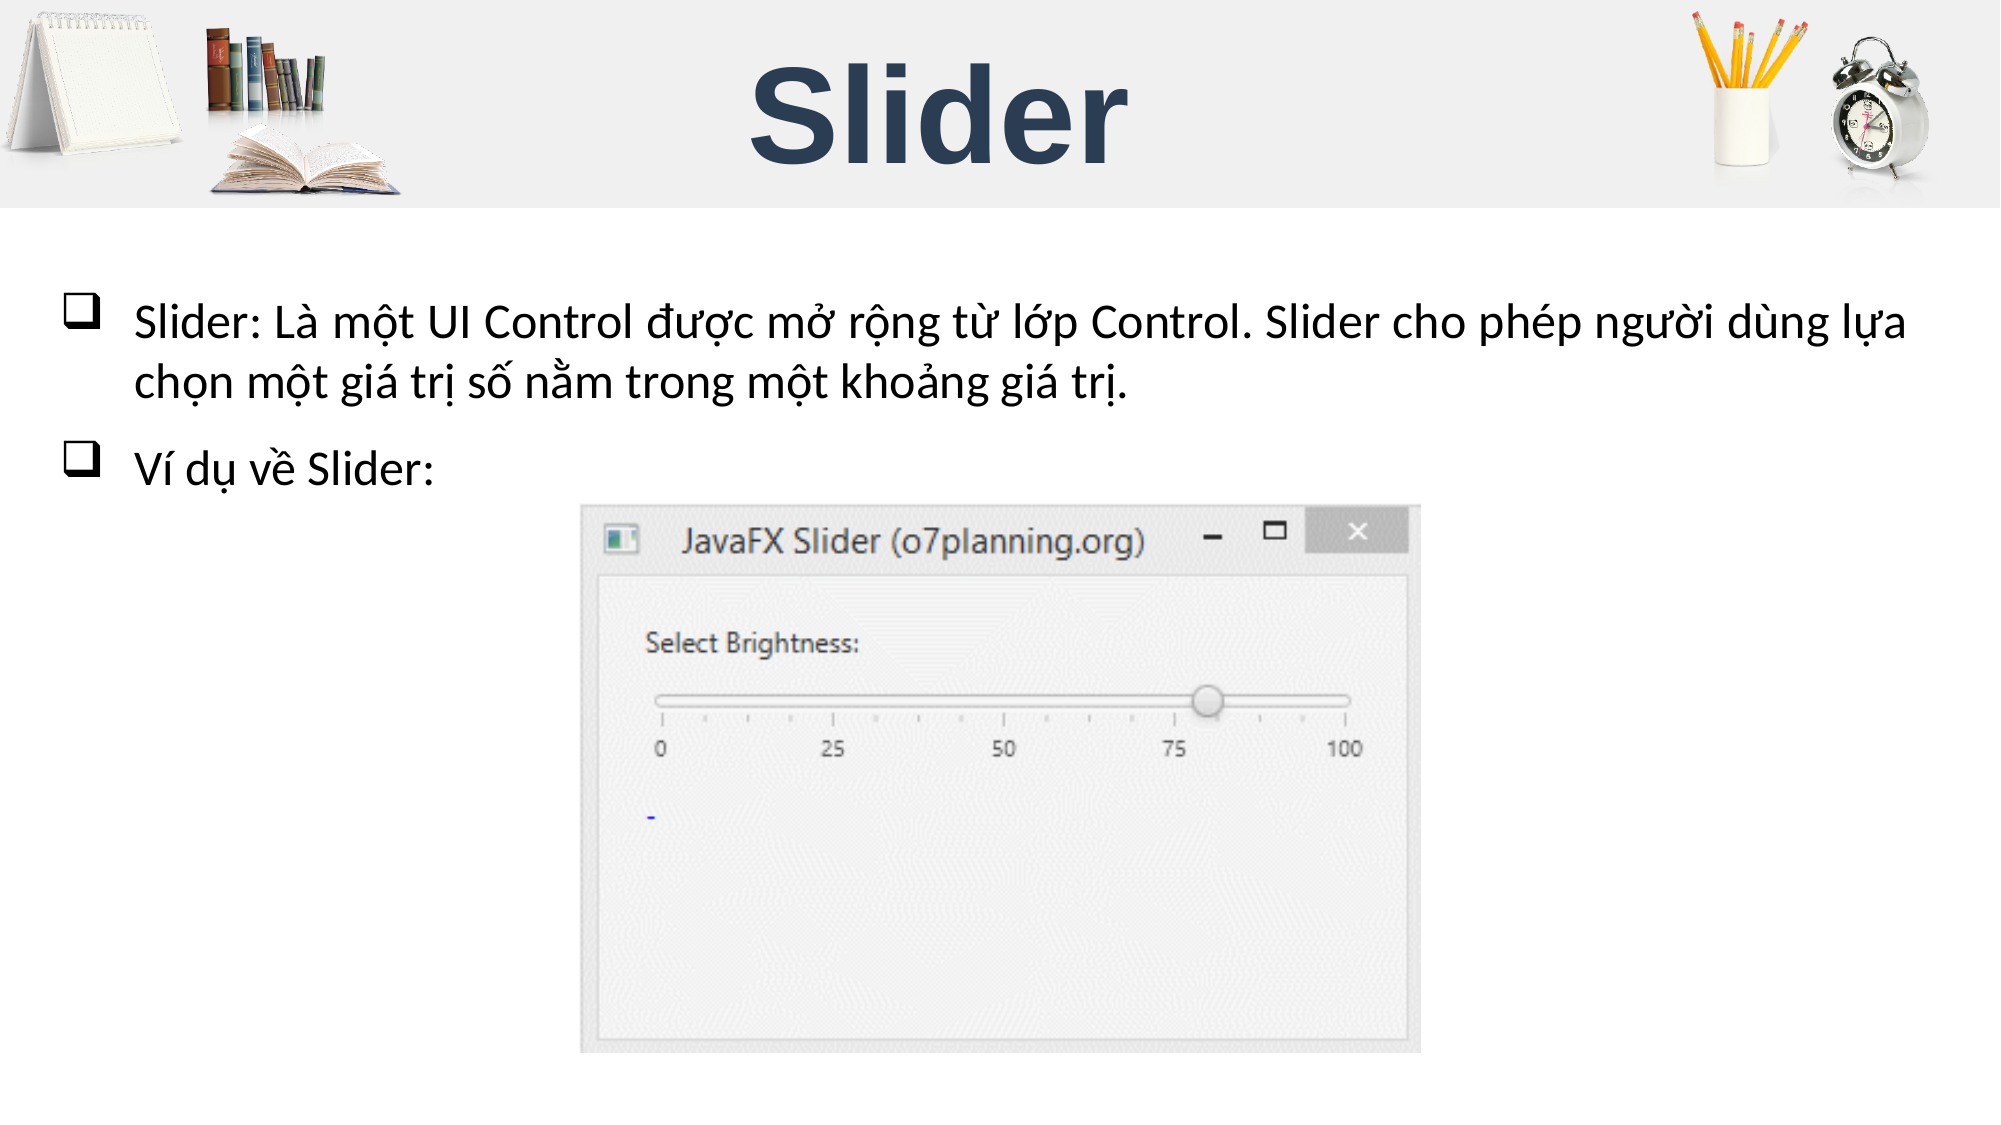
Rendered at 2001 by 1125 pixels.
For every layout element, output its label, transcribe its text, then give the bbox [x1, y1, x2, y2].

picture [0, 11, 186, 173]
picture [1827, 36, 1939, 212]
text_box Slider: Là một UI Control được mở rộng từ lớp Control. Slider cho phép người dùng lựa chọn một giá trị số nằm trong một khoảng giá trị. [44, 280, 1924, 416]
text_box [0, 0, 2000, 209]
picture [205, 28, 402, 197]
picture [579, 503, 1421, 1053]
text_box Ví dụ về Slider: [45, 428, 1290, 503]
picture [1692, 11, 1808, 193]
text_box Slider [733, 18, 1146, 199]
